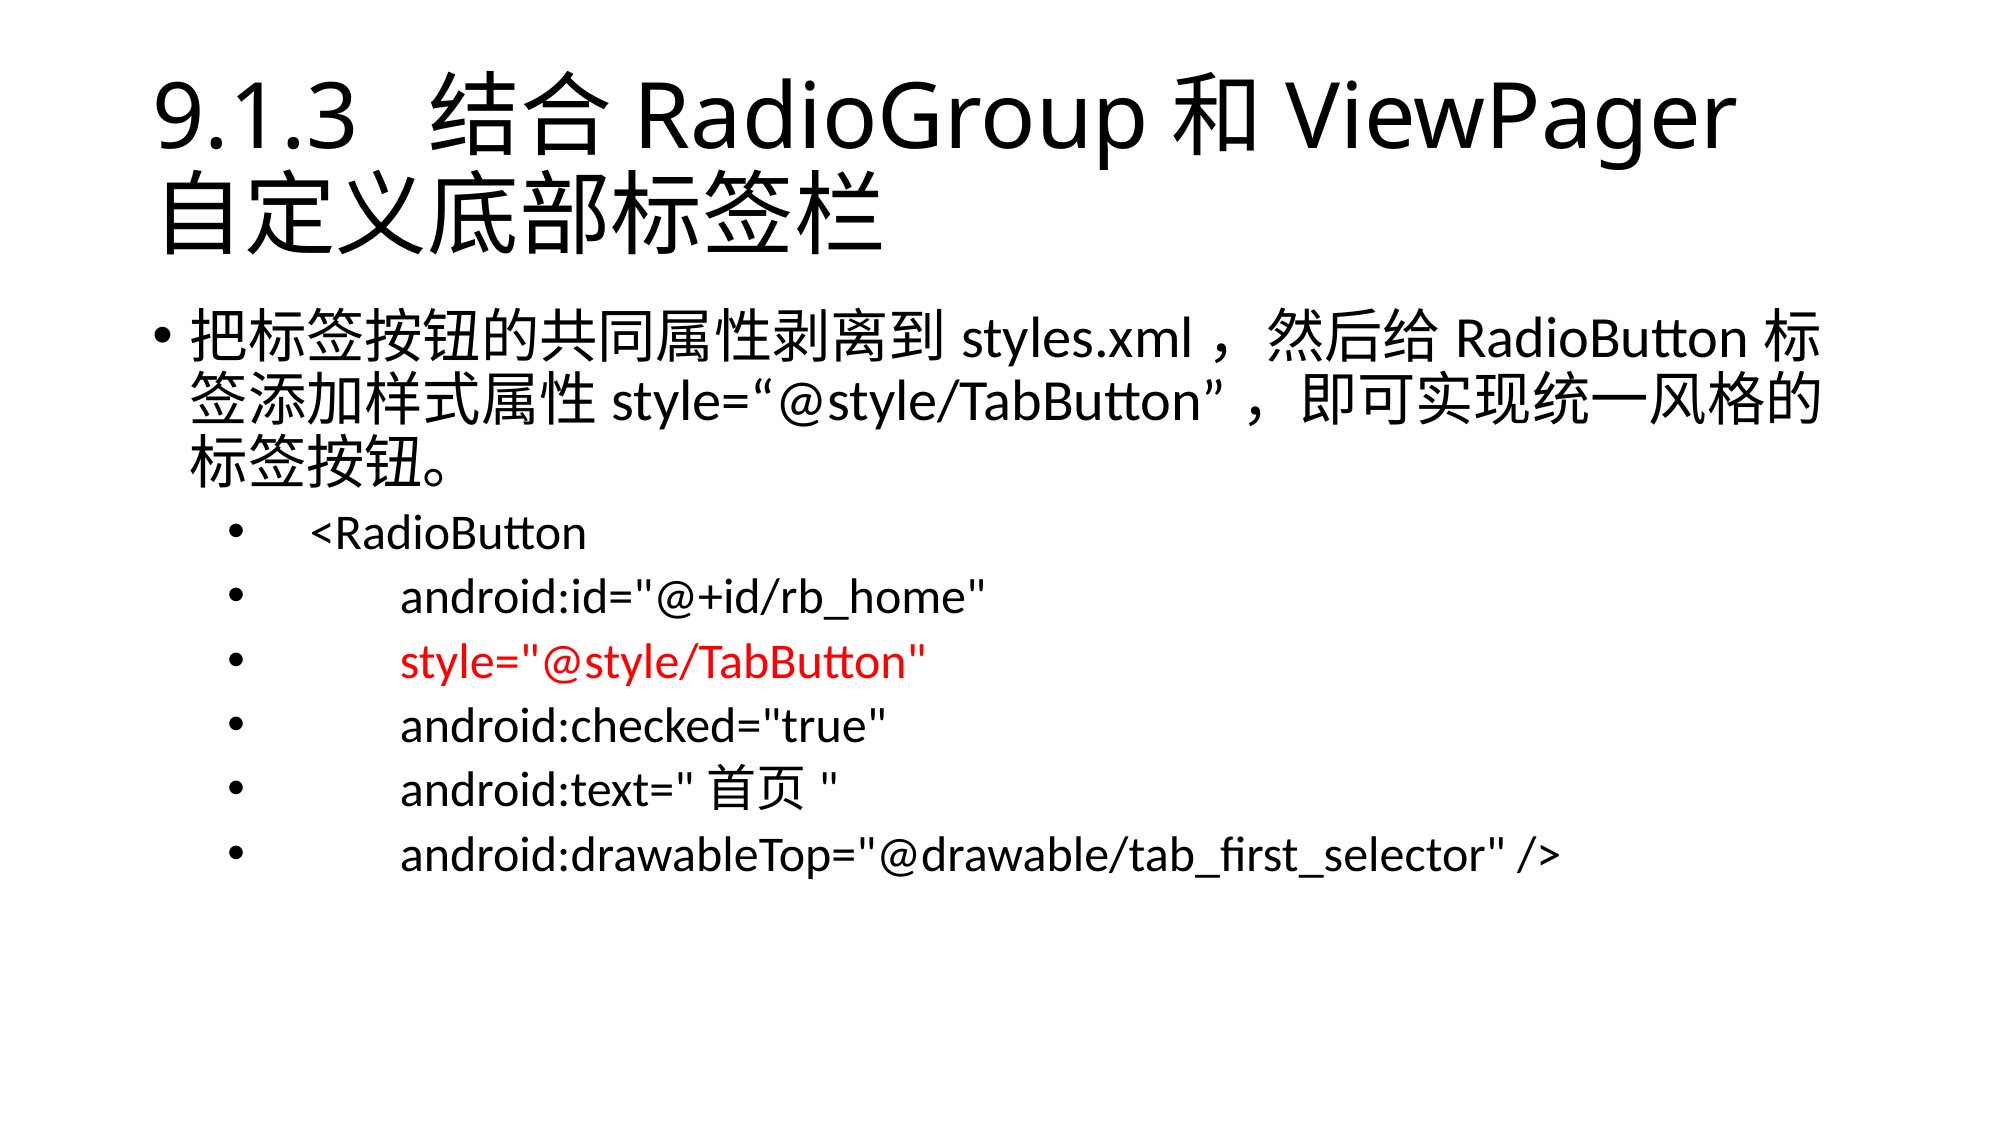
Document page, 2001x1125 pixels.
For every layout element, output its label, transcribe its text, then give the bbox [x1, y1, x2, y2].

title 9.1.3 结合RadioGroup和ViewPager自定义底部标签栏 [137, 59, 1863, 278]
list 把标签按钮的共同属性剥离到styles.xml，然后给RadioButton标签添加样式属性style=“@style/TabButton”，即可实现统一风格的标签按钮。 <RadioButton android:id="@+id/rb_home" style="@style/TabButton" android:checked="true" android:text="首页" android:drawableTop="@drawable/tab_first_selector" /> [137, 299, 1863, 1014]
